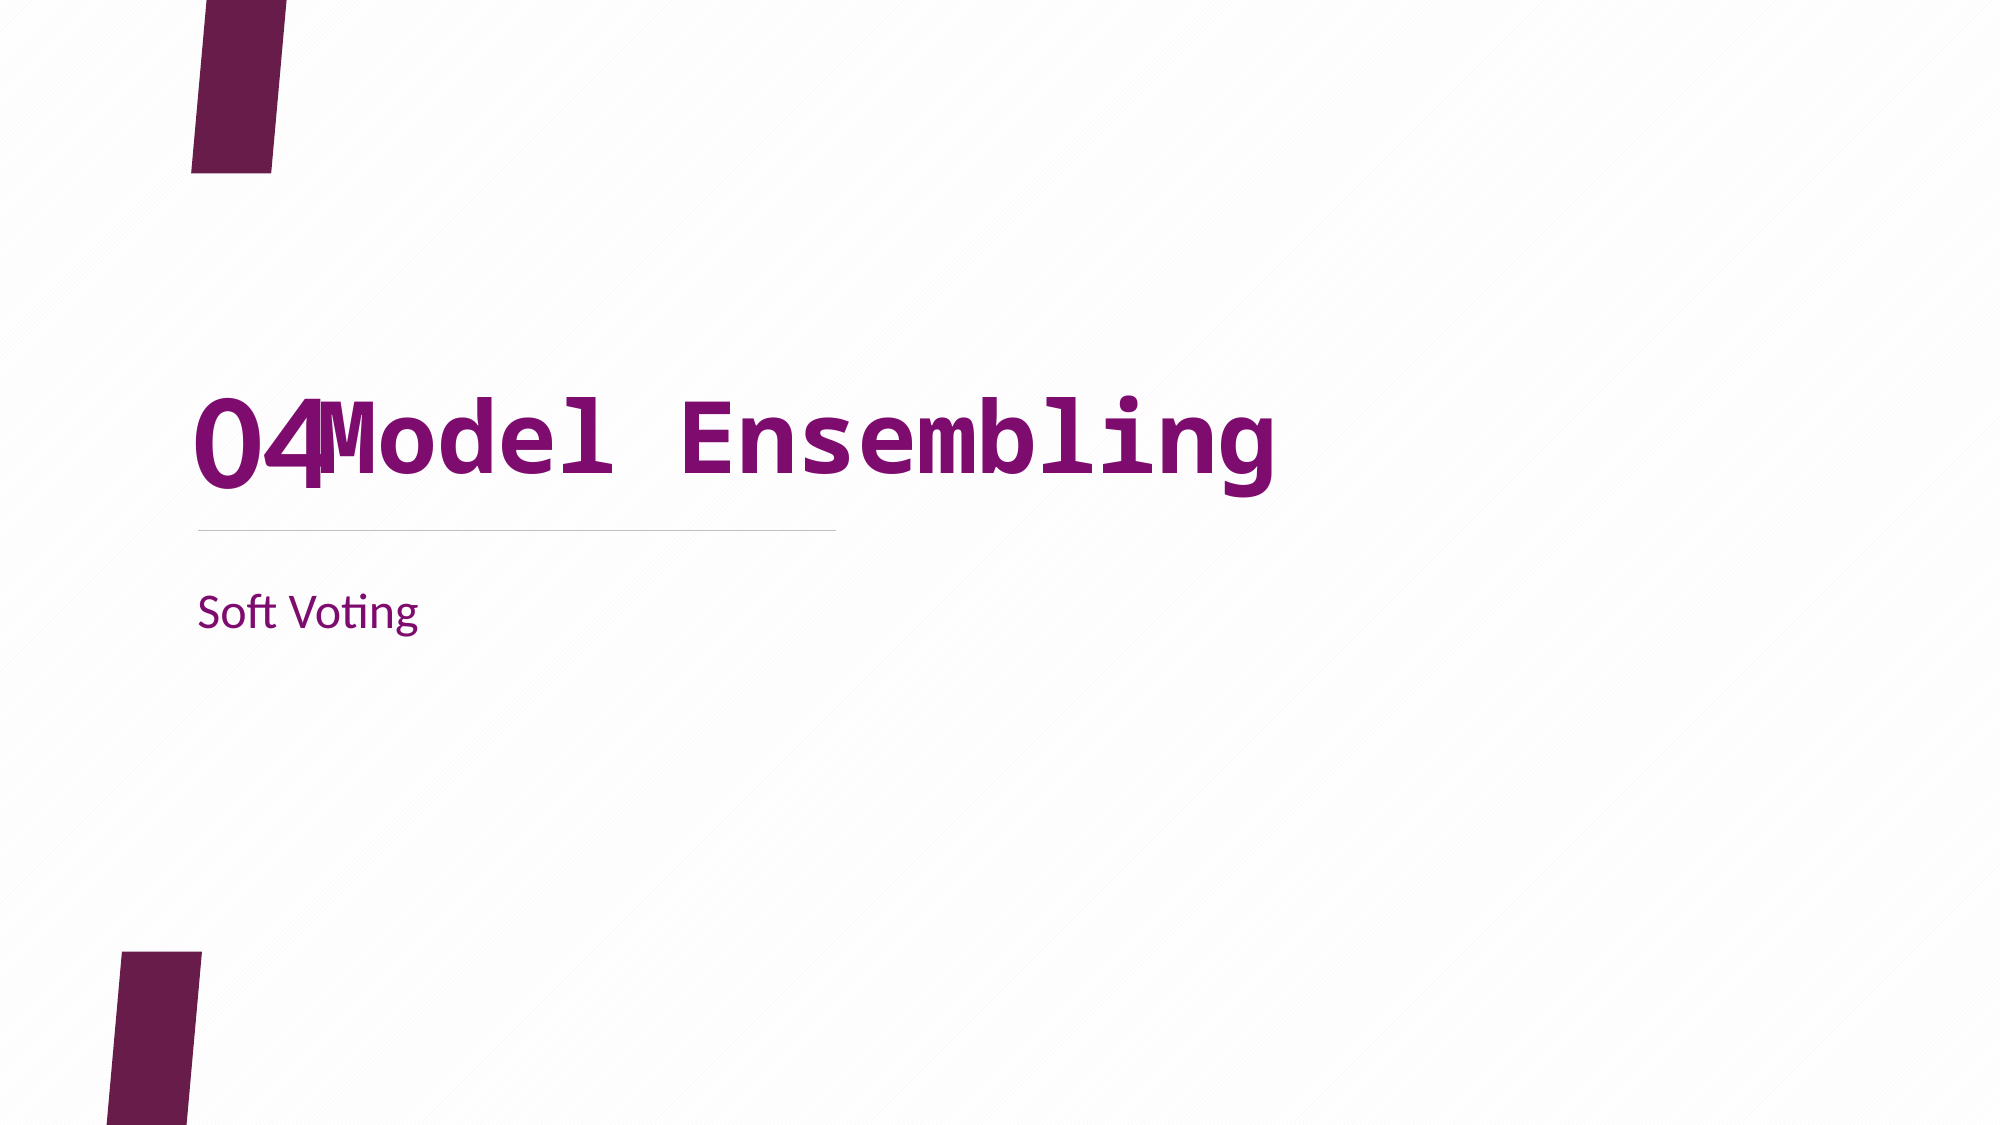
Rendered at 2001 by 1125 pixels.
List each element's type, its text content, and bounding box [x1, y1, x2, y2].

text_box Soft Voting [197, 570, 380, 632]
text_box 04 [178, 343, 348, 524]
text_box Model Ensembling [303, 366, 1293, 502]
